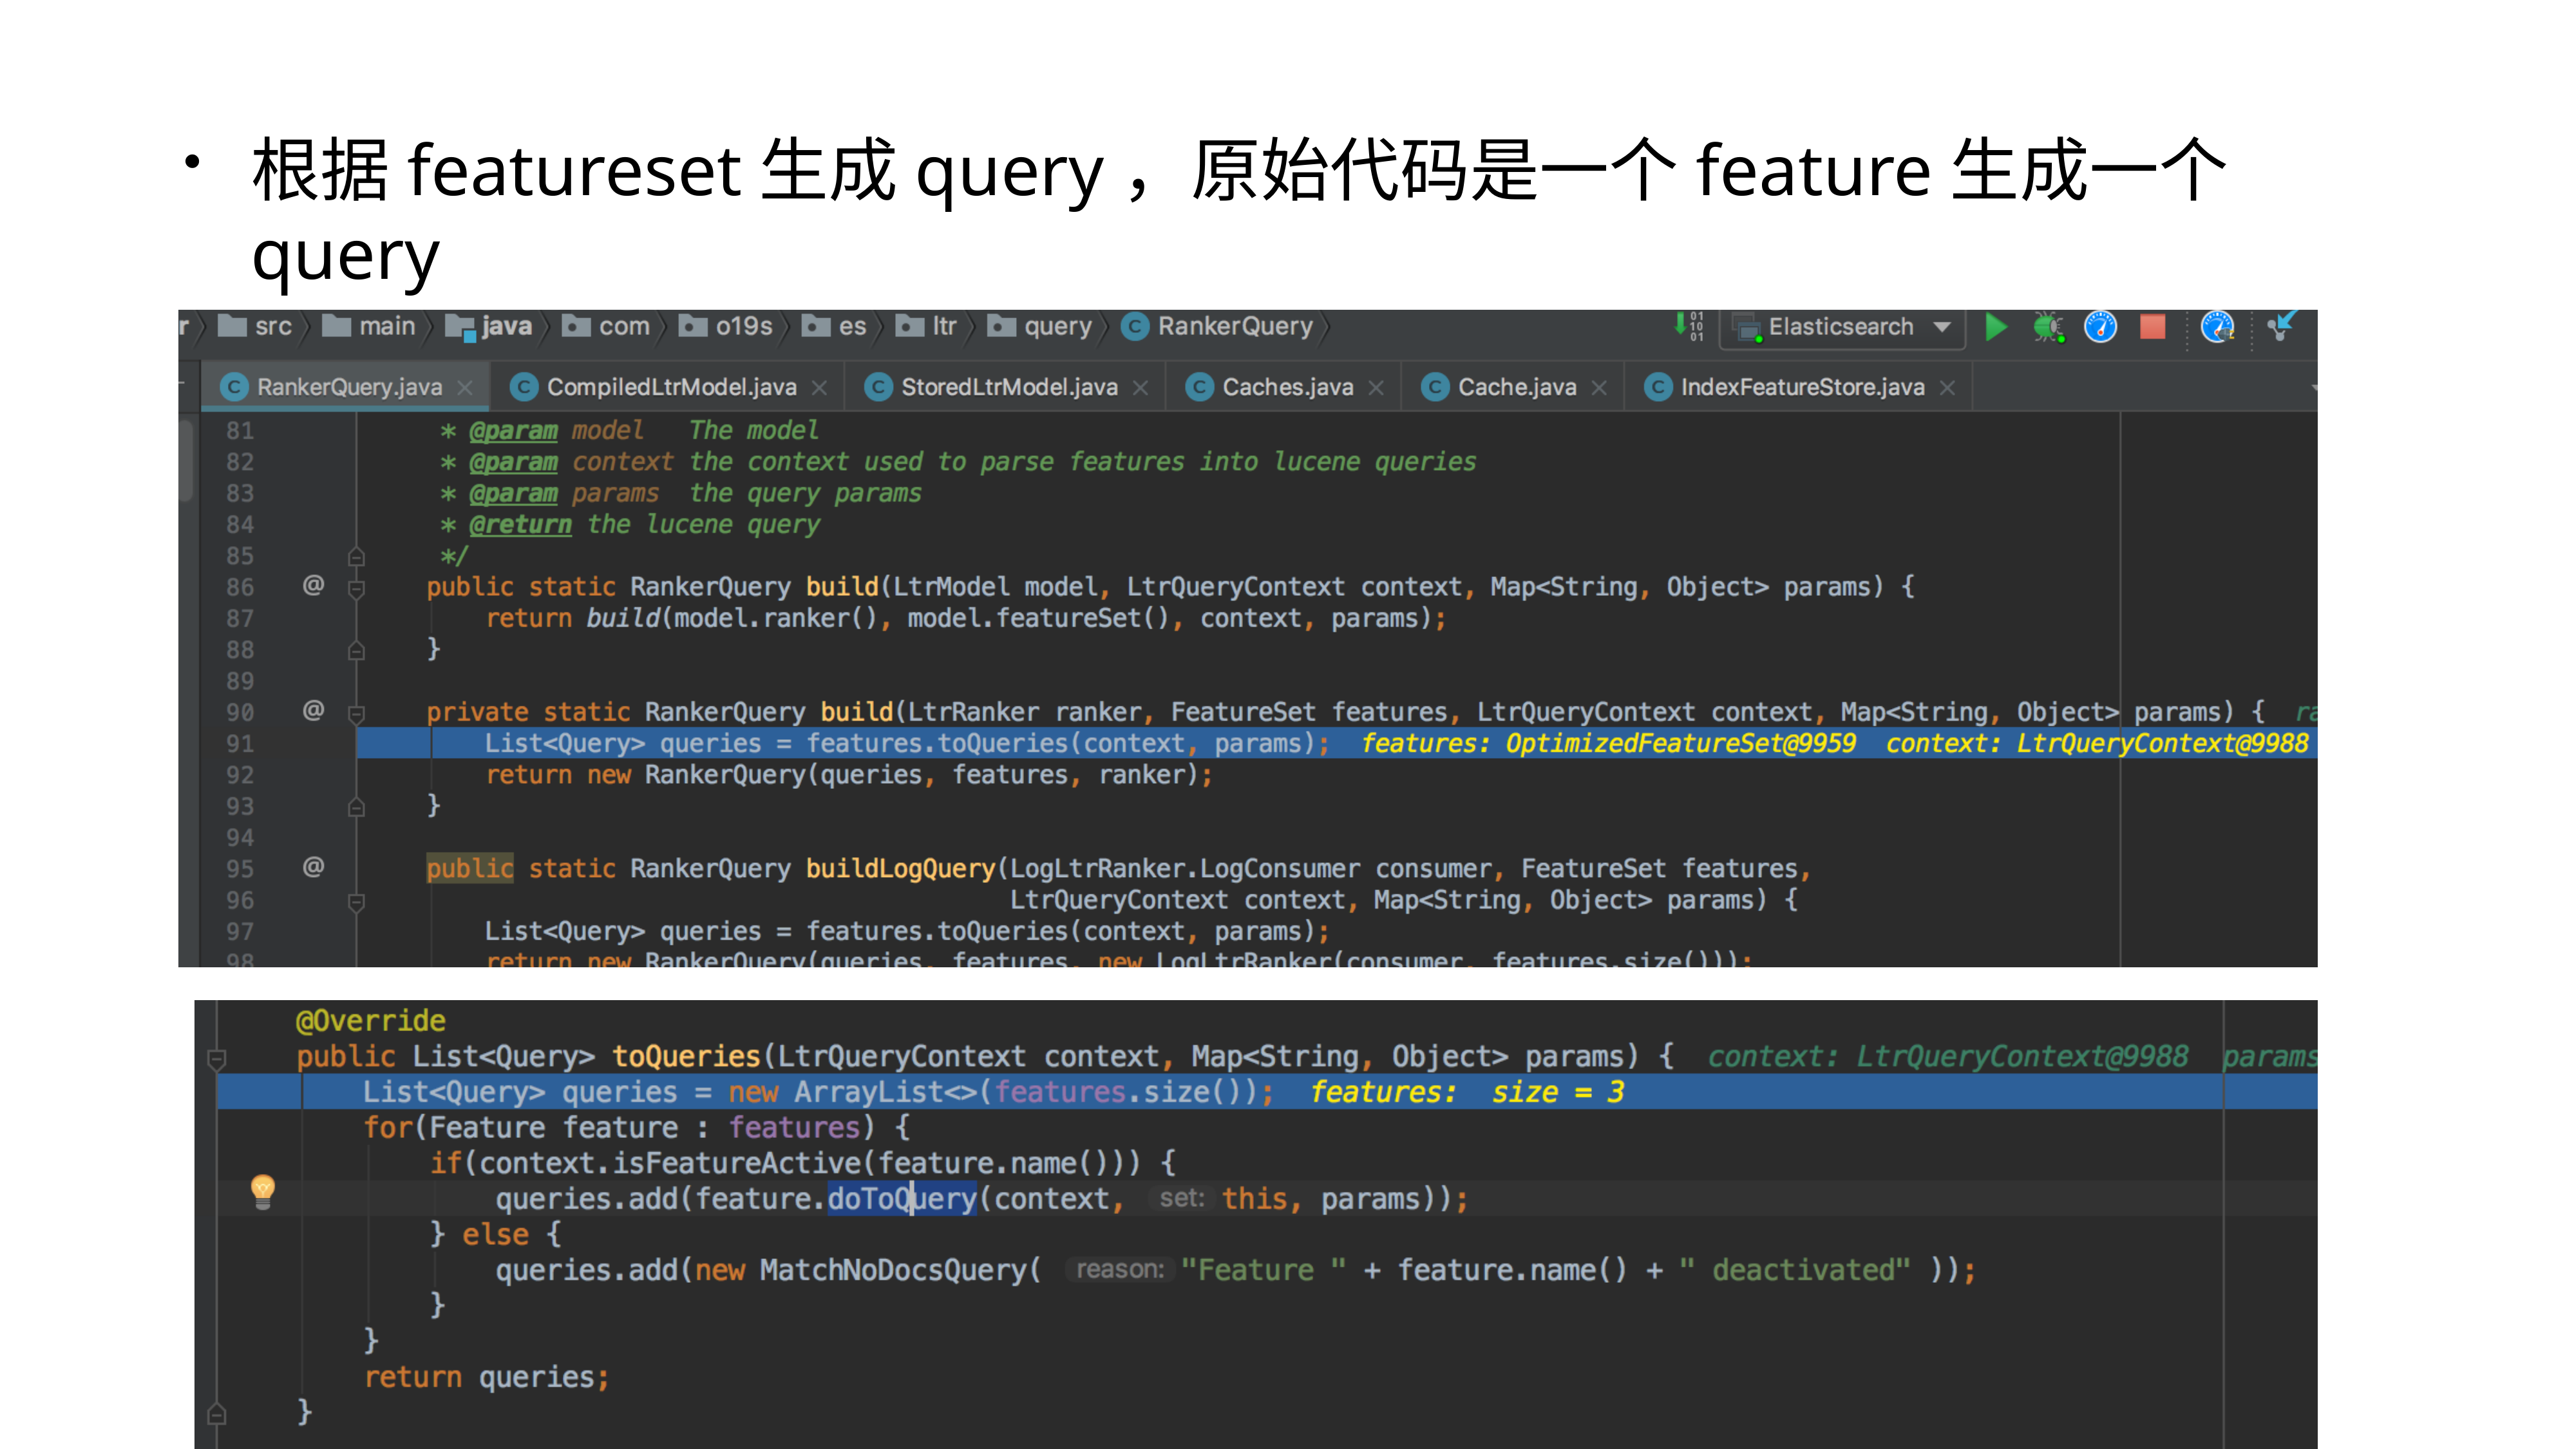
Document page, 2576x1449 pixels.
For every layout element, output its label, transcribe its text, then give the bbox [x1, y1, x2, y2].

picture [178, 310, 2318, 967]
list 根据featureset生成query，原始代码是一个feature生成一个query [178, 81, 2412, 1316]
picture [194, 1000, 2318, 1449]
